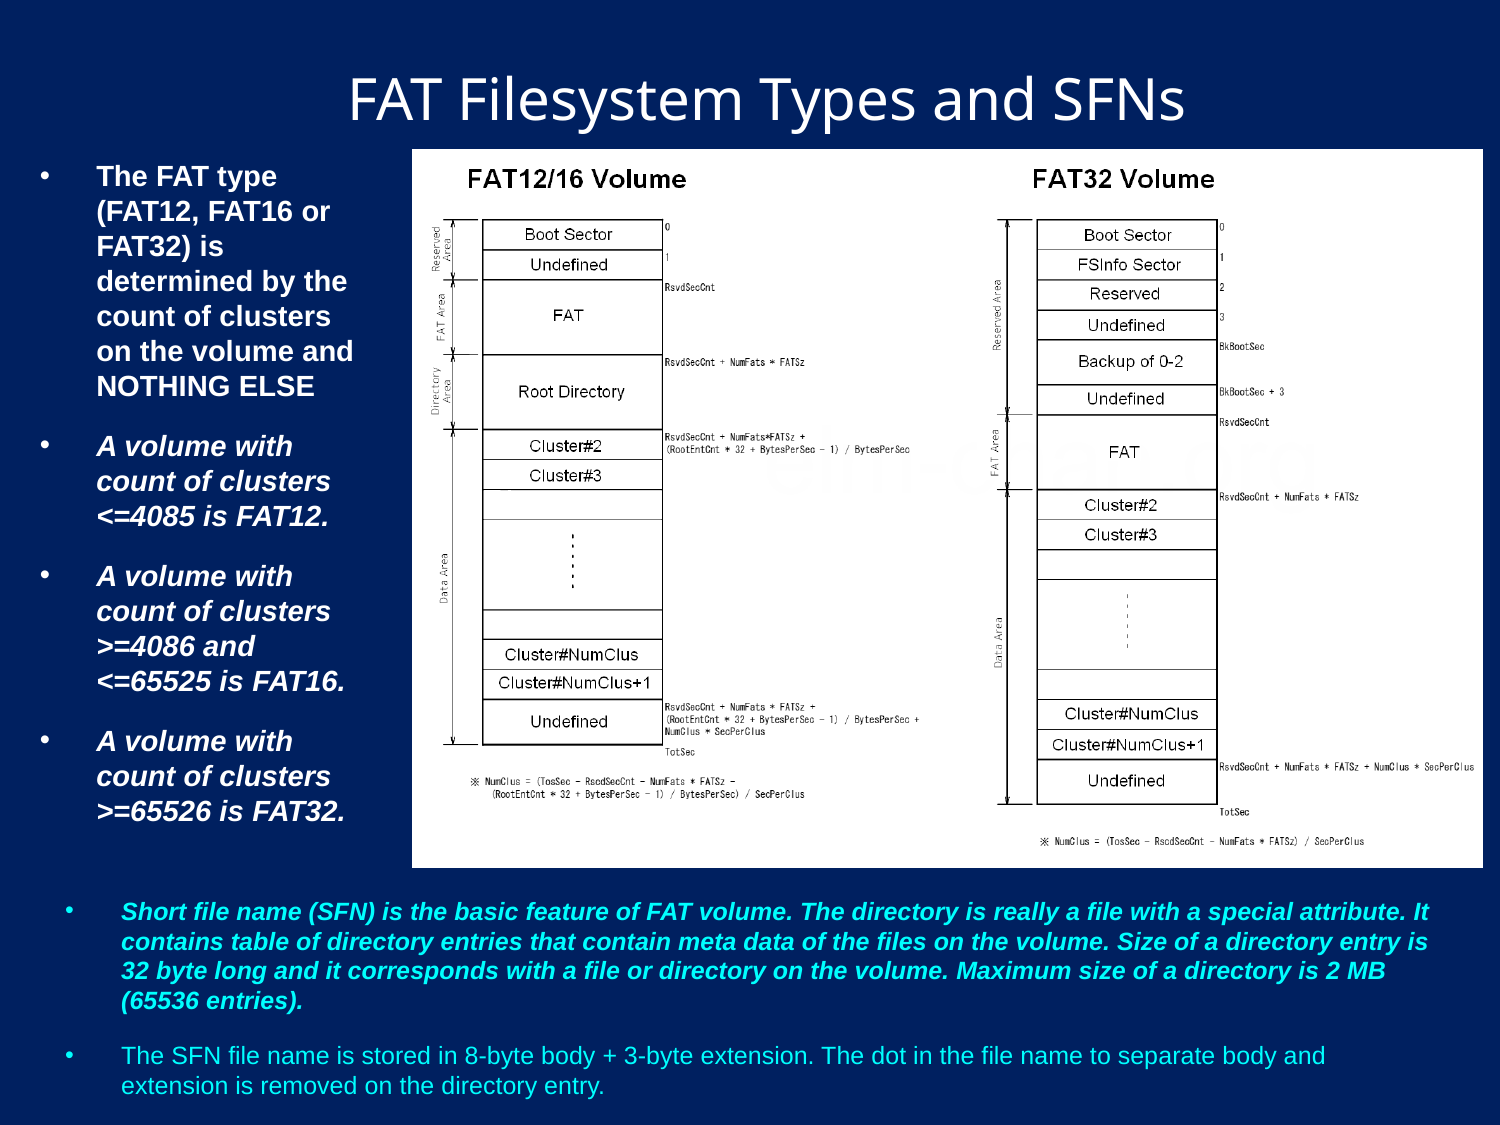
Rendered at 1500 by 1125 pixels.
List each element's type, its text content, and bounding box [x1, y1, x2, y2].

title FAT Filesystem Types and SFNs [75, 45, 1460, 150]
text_box Short file name (SFN) is the basic feature of FAT volume. The directory is really a file with a special attribute. It contains table of directory entries that contain meta data of the files on the volume. Size of a directory entry is 32 byte long and it corresponds with a file or directory on the volume. Maximum size of a directory is 2 MB (65536 entries). The SFN file name is stored in 8-byte body + 3-byte extension. The dot in the file name to separate body and extension is removed on the directory entry. [50, 887, 1450, 1075]
picture [412, 149, 1483, 869]
text_box The FAT type (FAT12, FAT16 or FAT32) is determined by the count of clusters on the volume and NOTHING ELSE A volume with count of clusters <=4085 is FAT12. A volume with count of clusters >=4086 and <=65525 is FAT16. A volume with count of clusters >=65526 is FAT32. [24, 149, 388, 1075]
